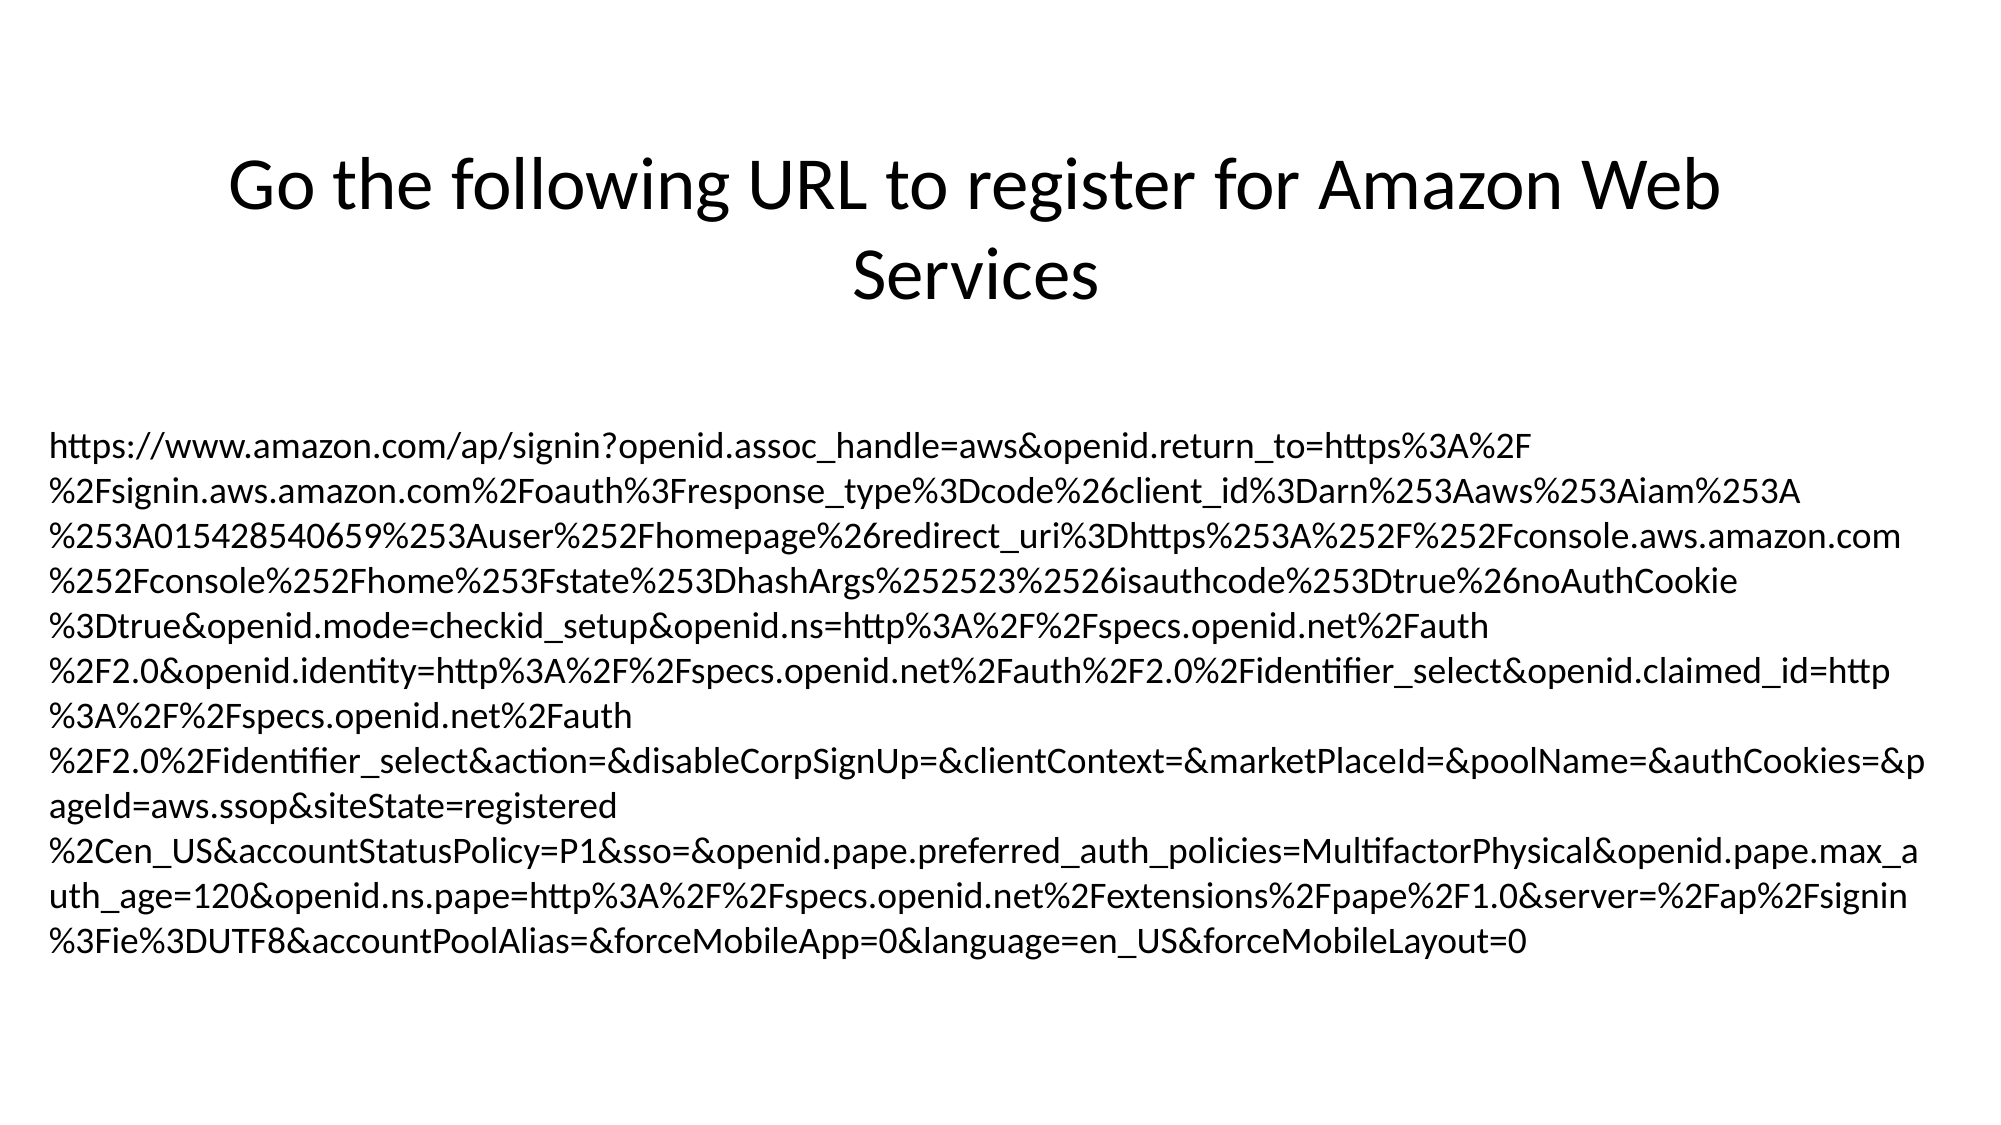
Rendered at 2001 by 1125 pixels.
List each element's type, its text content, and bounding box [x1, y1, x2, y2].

text_box https://www.amazon.com/ap/signin?openid.assoc_handle=aws&openid.return_to=https%3A%2F%2Fsignin.aws.amazon.com%2Foauth%3Fresponse_type%3Dcode%26client_id%3Darn%253Aaws%253Aiam%253A%253A015428540659%253Auser%252Fhomepage%26redirect_uri%3Dhttps%253A%252F%252Fconsole.aws.amazon.com%252Fconsole%252Fhome%253Fstate%253DhashArgs%252523%2526isauthcode%253Dtrue%26noAuthCookie%3Dtrue&openid.mode=checkid_setup&openid.ns=http%3A%2F%2Fspecs.openid.net%2Fauth%2F2.0&openid.identity=http%3A%2F%2Fspecs.openid.net%2Fauth%2F2.0%2Fidentifier_select&openid.claimed_id=http%3A%2F%2Fspecs.openid.net%2Fauth%2F2.0%2Fidentifier_select&action=&disableCorpSignUp=&clientContext=&marketPlaceId=&poolName=&authCookies=&pageId=aws.ssop&siteState=registered%2Cen_US&accountStatusPolicy=P1&sso=&openid.pape.preferred_auth_policies=MultifactorPhysical&openid.pape.max_auth_age=120&openid.ns.pape=http%3A%2F%2Fspecs.openid.net%2Fextensions%2Fpape%2F1.0&server=%2Fap%2Fsignin%3Fie%3DUTF8&accountPoolAlias=&forceMobileApp=0&language=en_US&forceMobileLayout=0 [34, 414, 1946, 969]
text_box Go the following URL to register for Amazon Web Services [184, 127, 1769, 322]
